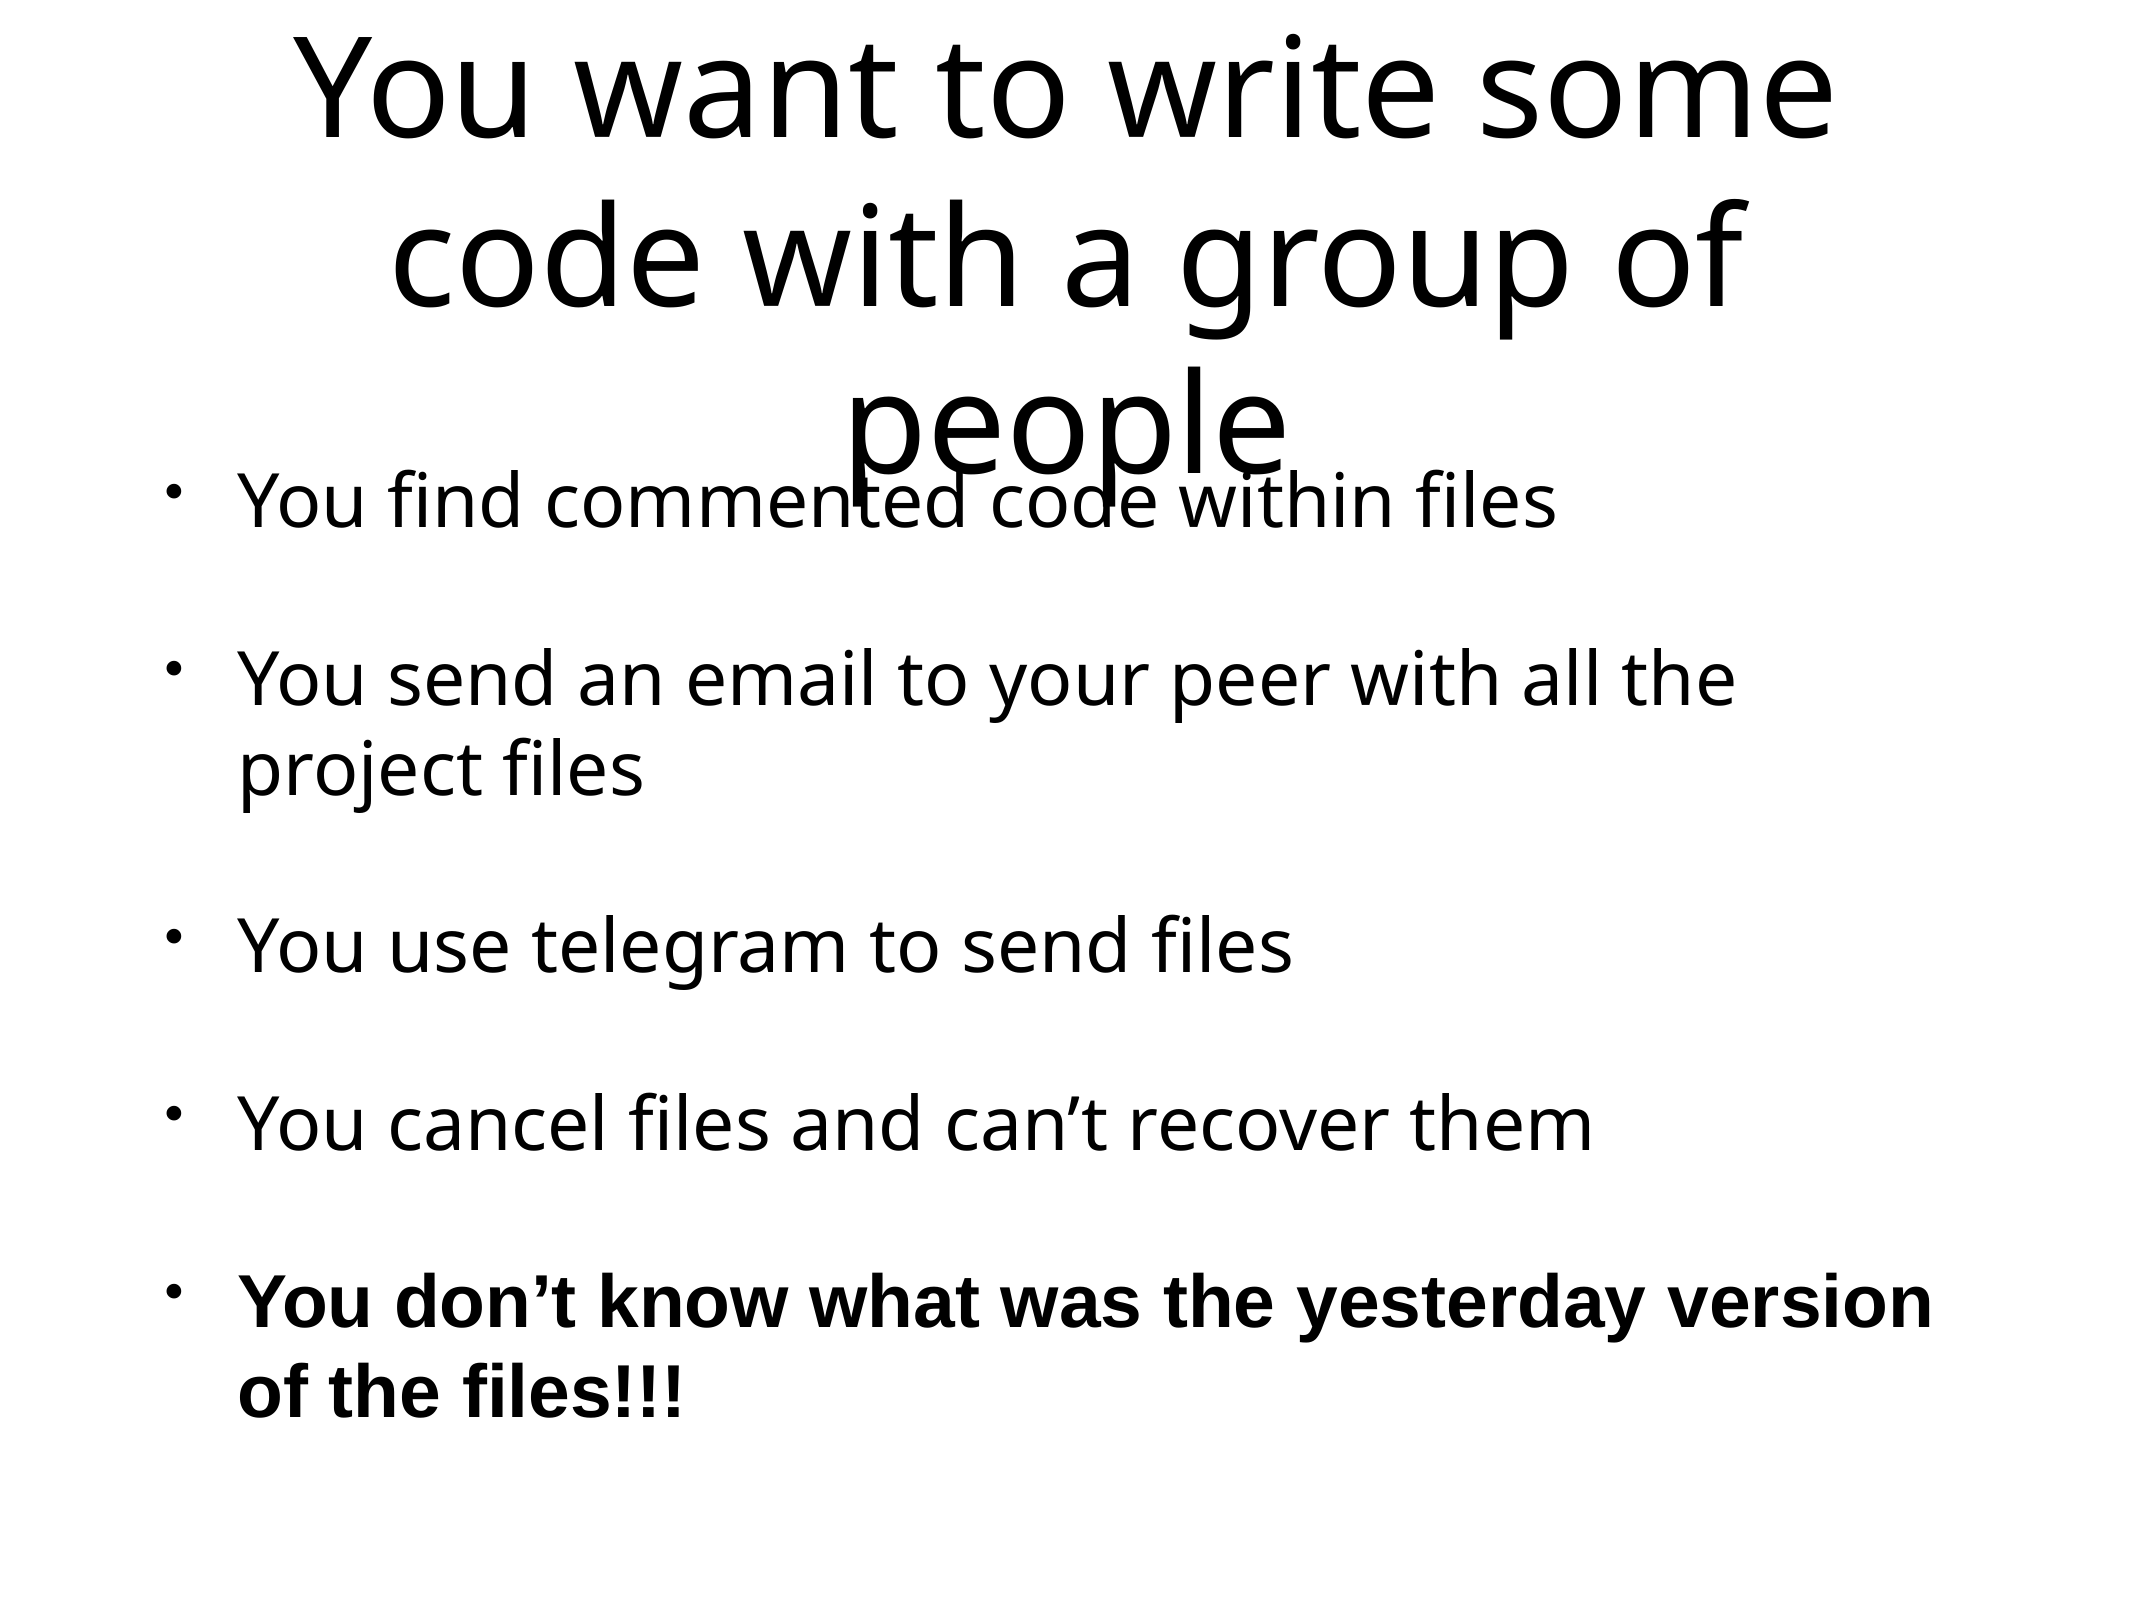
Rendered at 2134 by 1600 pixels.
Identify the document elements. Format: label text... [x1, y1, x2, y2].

list You find commented code within files You send an email to your peer with all the project files You use telegram to send files You cancel files and can’t recover them You don’t know what was the yesterday version of the files!!! [155, 426, 1978, 1459]
title You want to write some code with a group of people [155, 72, 1978, 426]
